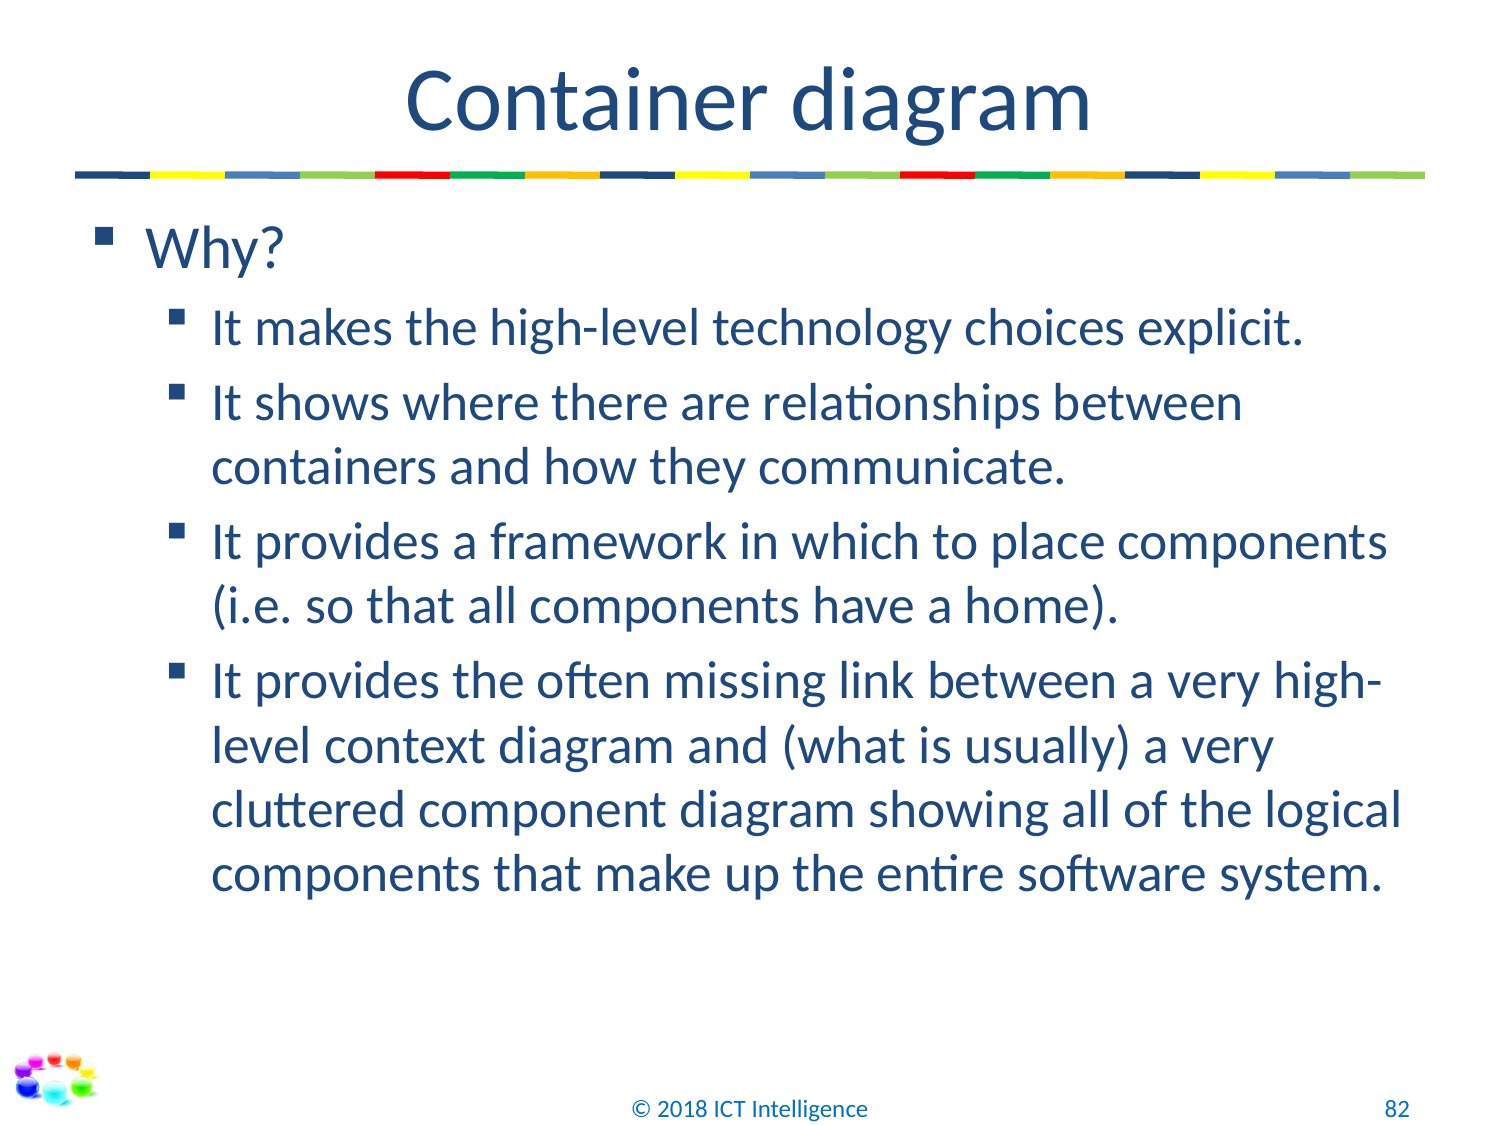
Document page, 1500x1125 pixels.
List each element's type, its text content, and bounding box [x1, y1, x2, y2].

picture [0, 1034, 113, 1125]
footer © 2018 ICT Intelligence [512, 1077, 988, 1125]
list Why? It makes the high-level technology choices explicit. It shows where there are relationships between containers and how they communicate. It provides a framework in which to place components (i.e. so that all components have a home). It provides the often missing link between a very high-level context diagram and (what is usually) a very cluttered component diagram showing all of the logical components that make up the entire software system. [75, 200, 1425, 1005]
title Container diagram [75, 24, 1425, 163]
slide_number 82 [1074, 1077, 1425, 1125]
